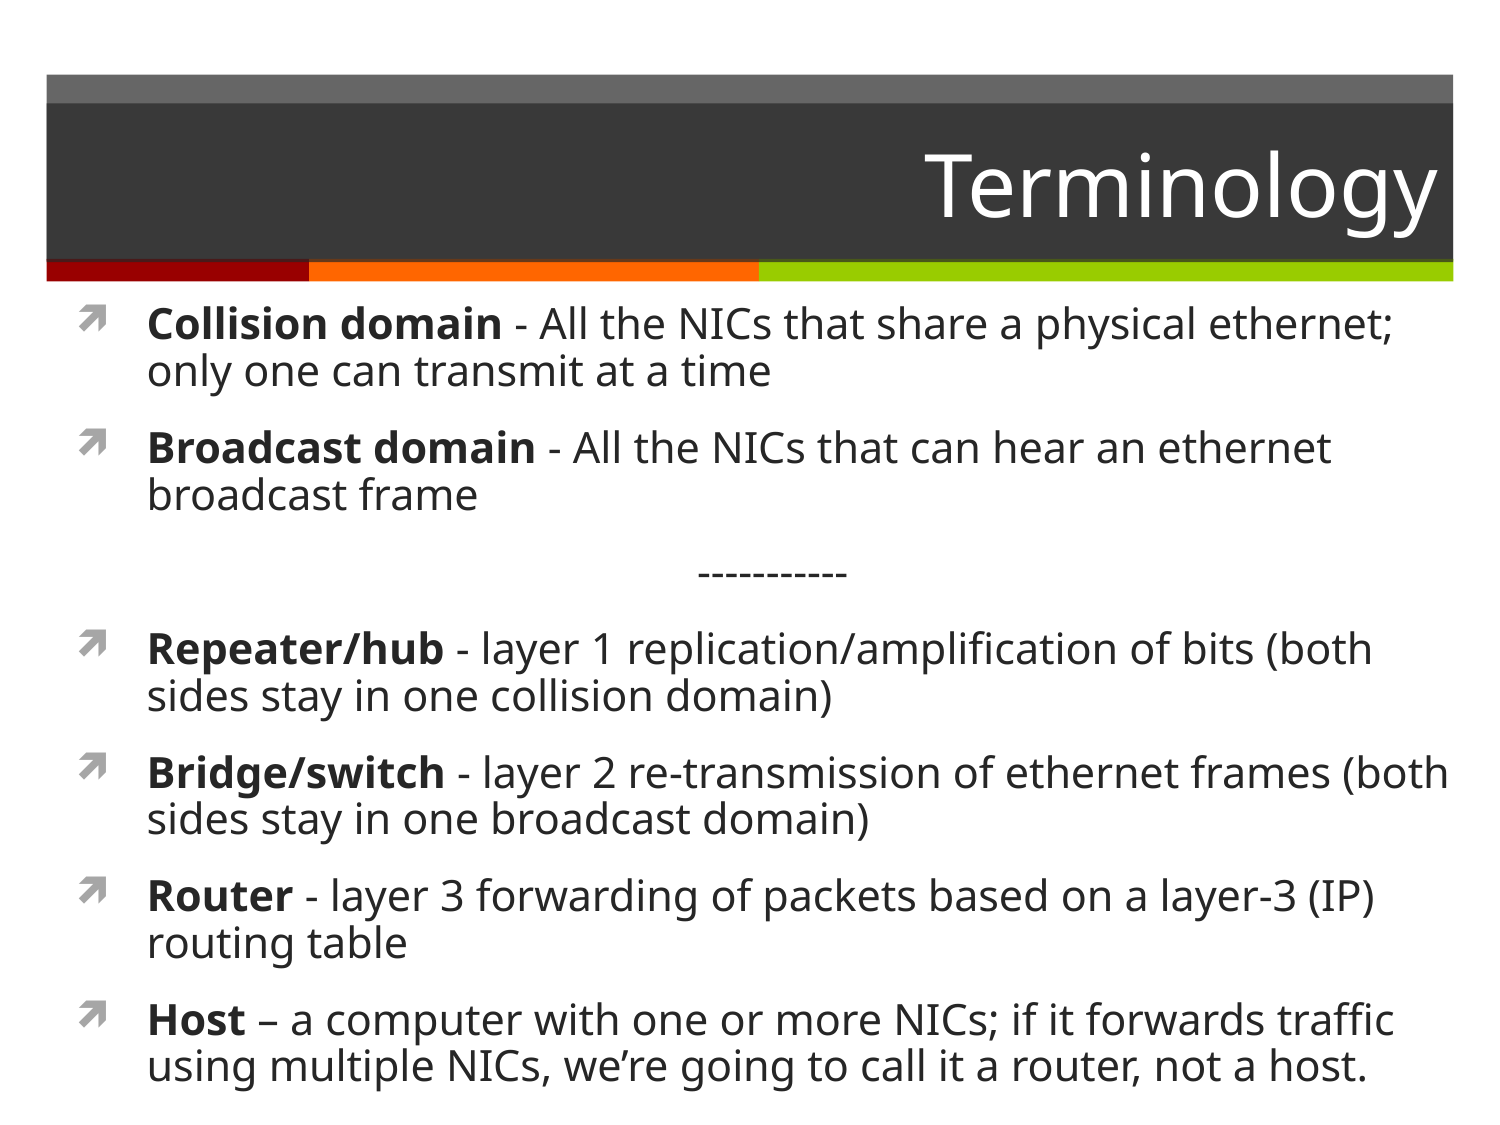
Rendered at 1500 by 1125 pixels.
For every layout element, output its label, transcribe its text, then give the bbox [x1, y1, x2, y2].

title Terminology [46, 103, 1454, 263]
list Collision domain - All the NICs that share a physical ethernet; only one can transmit at a time Broadcast domain - All the NICs that can hear an ethernet broadcast frame ----------- Repeater/hub - layer 1 replication/amplification of bits (both sides stay in one collision domain) Bridge/switch - layer 2 re-transmission of ethernet frames (both sides stay in one broadcast domain) Router - layer 3 forwarding of packets based on a layer-3 (IP) routing table Host – a computer with one or more NICs; if it forwards traffic using multiple NICs, we’re going to call it a router, not a host. [60, 295, 1485, 1104]
